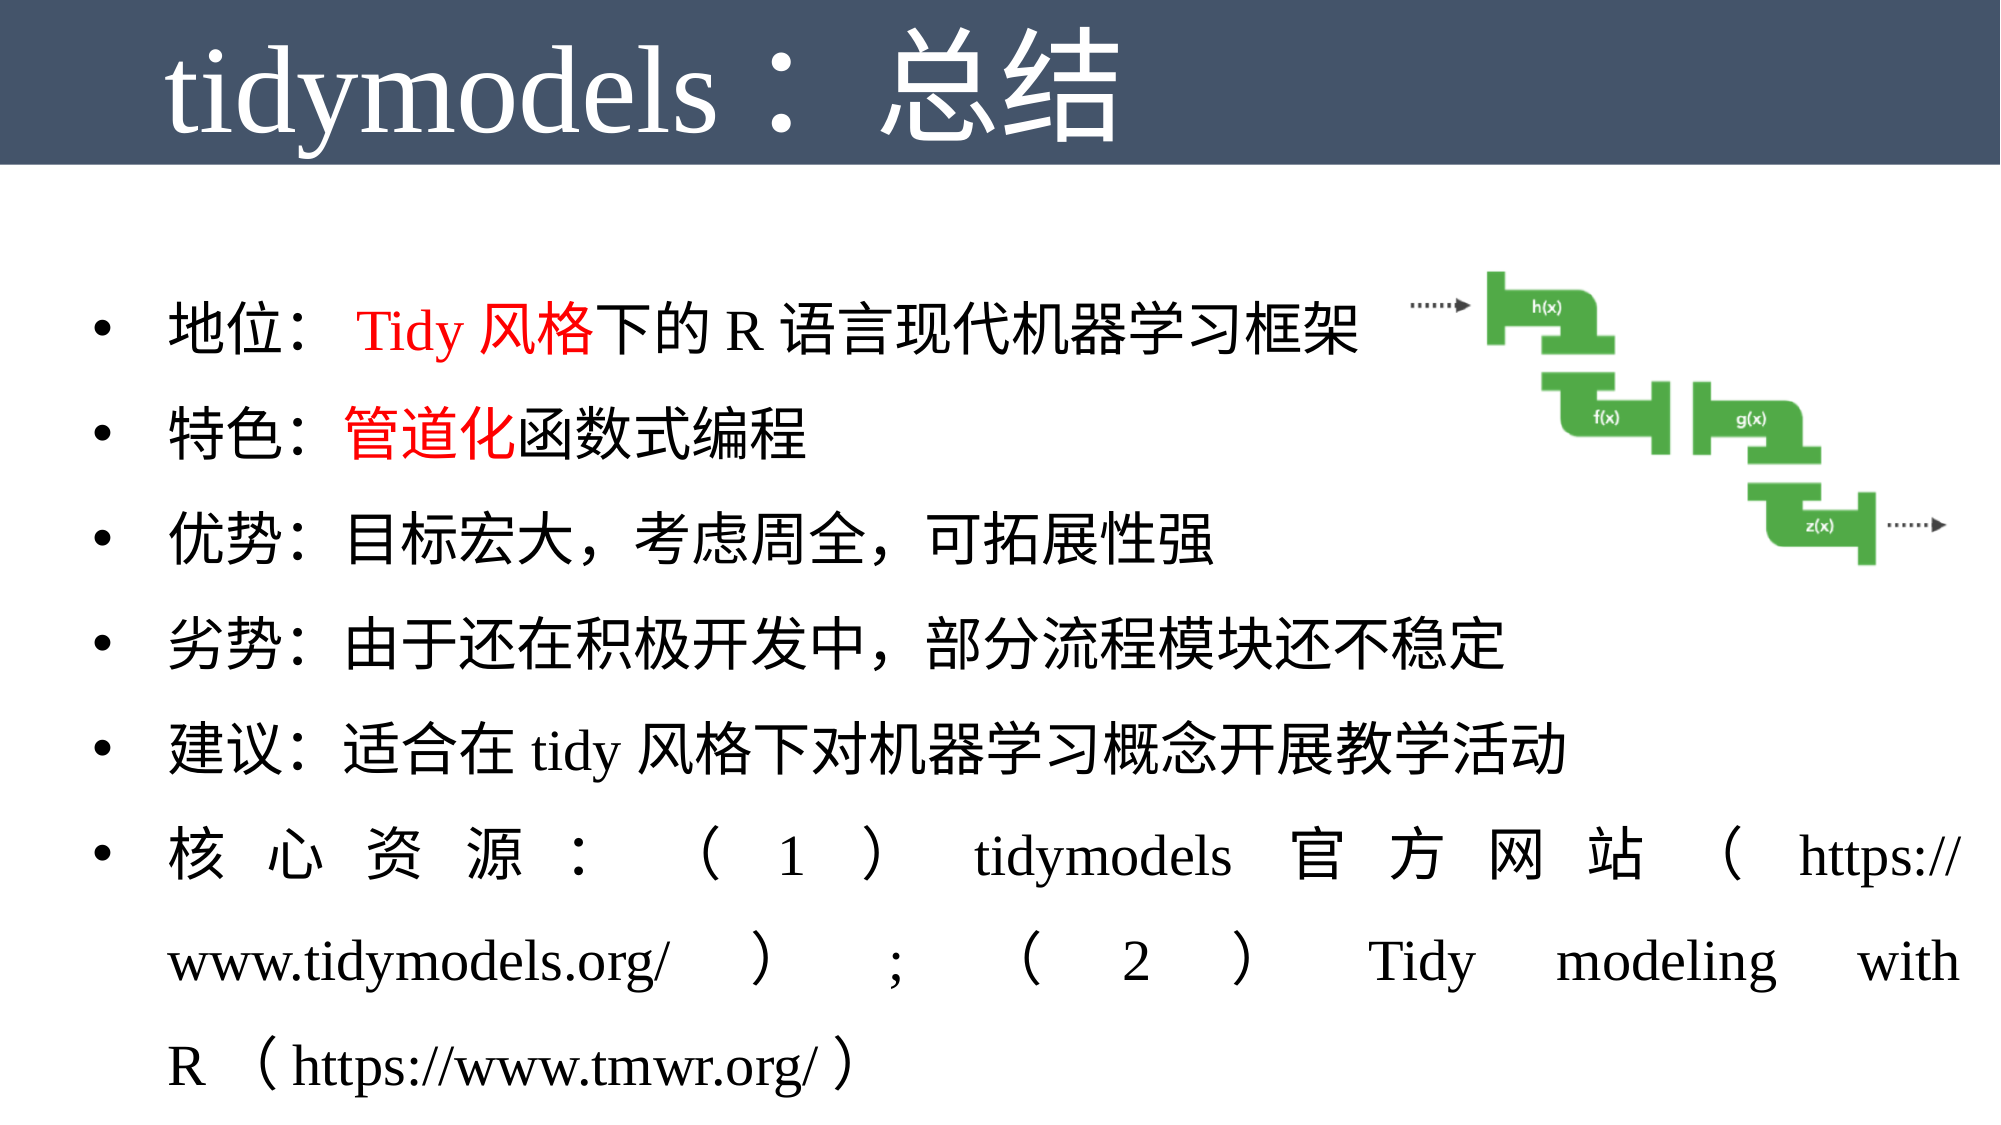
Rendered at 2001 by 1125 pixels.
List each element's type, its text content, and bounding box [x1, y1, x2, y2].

picture [1391, 249, 1963, 577]
text_box [975, 537, 1025, 588]
text_box 地位：Tidy风格下的R语言现代机器学习框架 特色：管道化函数式编程 优势：目标宏大，考虑周全，可拓展性强 劣势：由于还在积极开发中，部分流程模块还不稳定 建议：适合在tidy风格下对机器学习概念开展教学活动 核心资源：（1）tidymodels官方网站（https://www.tidymodels.org/）;（2）Tidy modeling with R（https://www.tmwr.org/） [77, 249, 1977, 1125]
text_box tidymodels：总结 [0, 0, 2000, 165]
